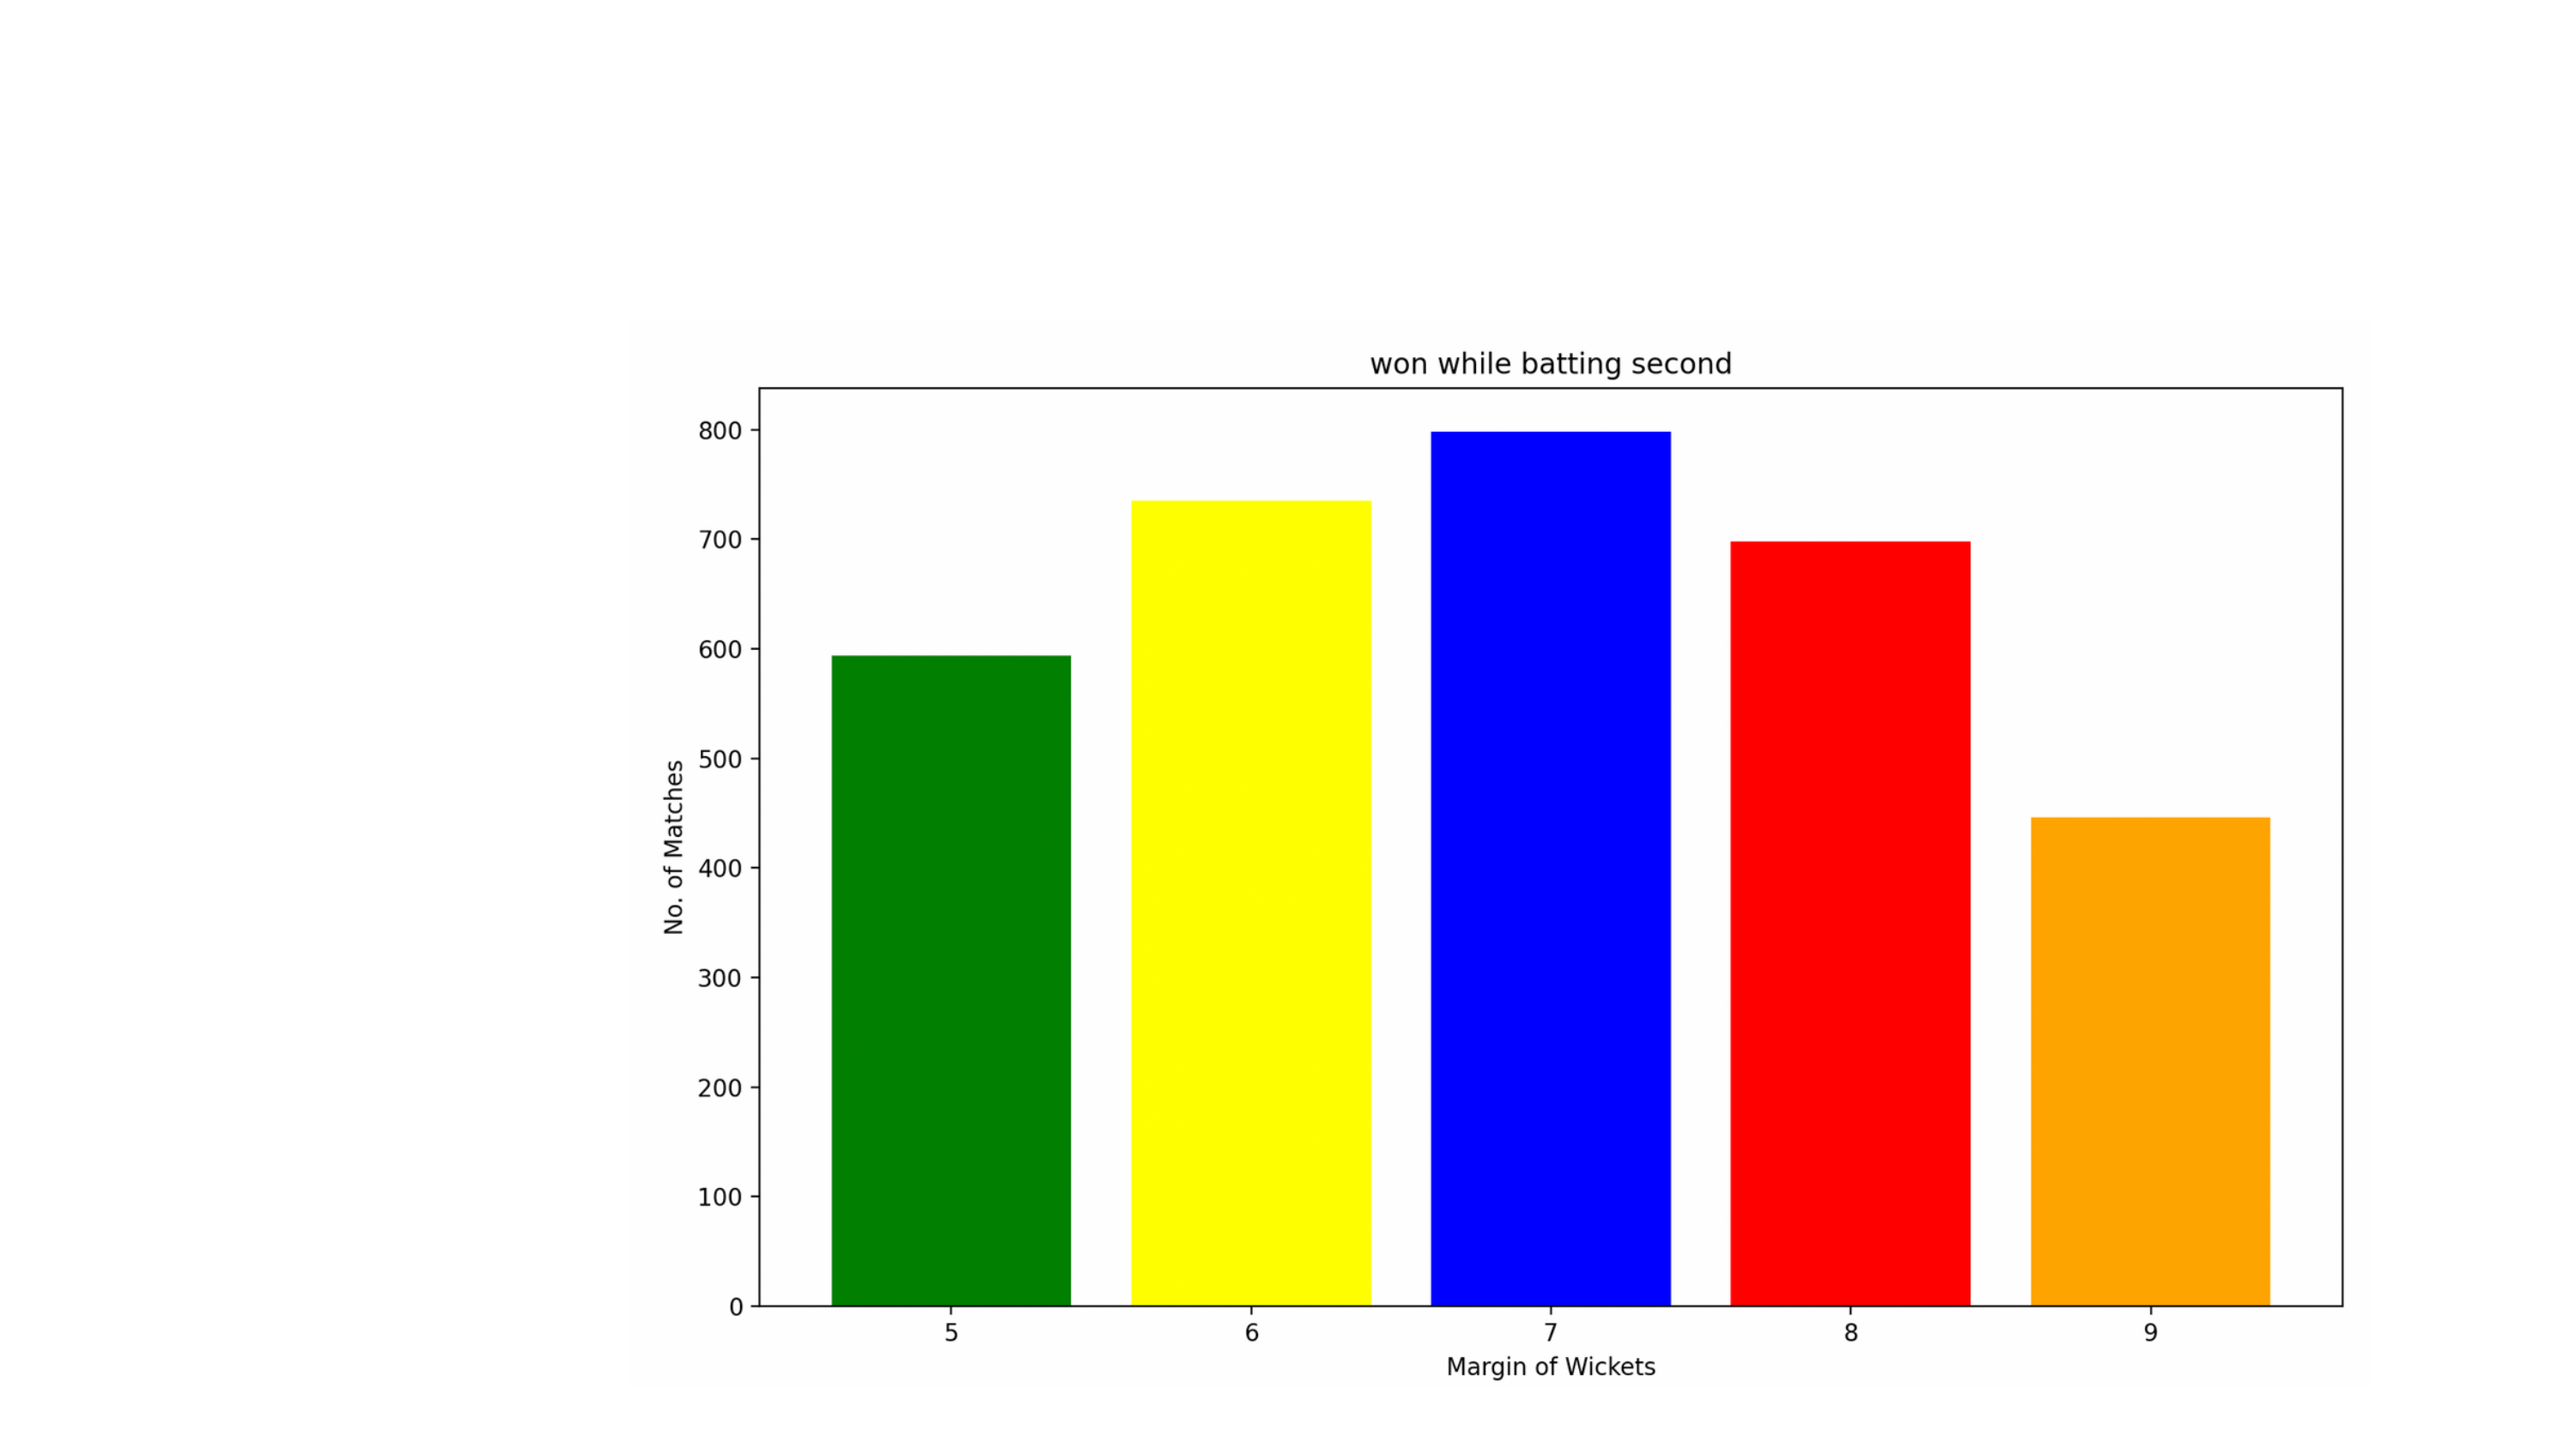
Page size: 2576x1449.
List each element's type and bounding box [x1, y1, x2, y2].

text_box [629, 320, 2372, 1388]
